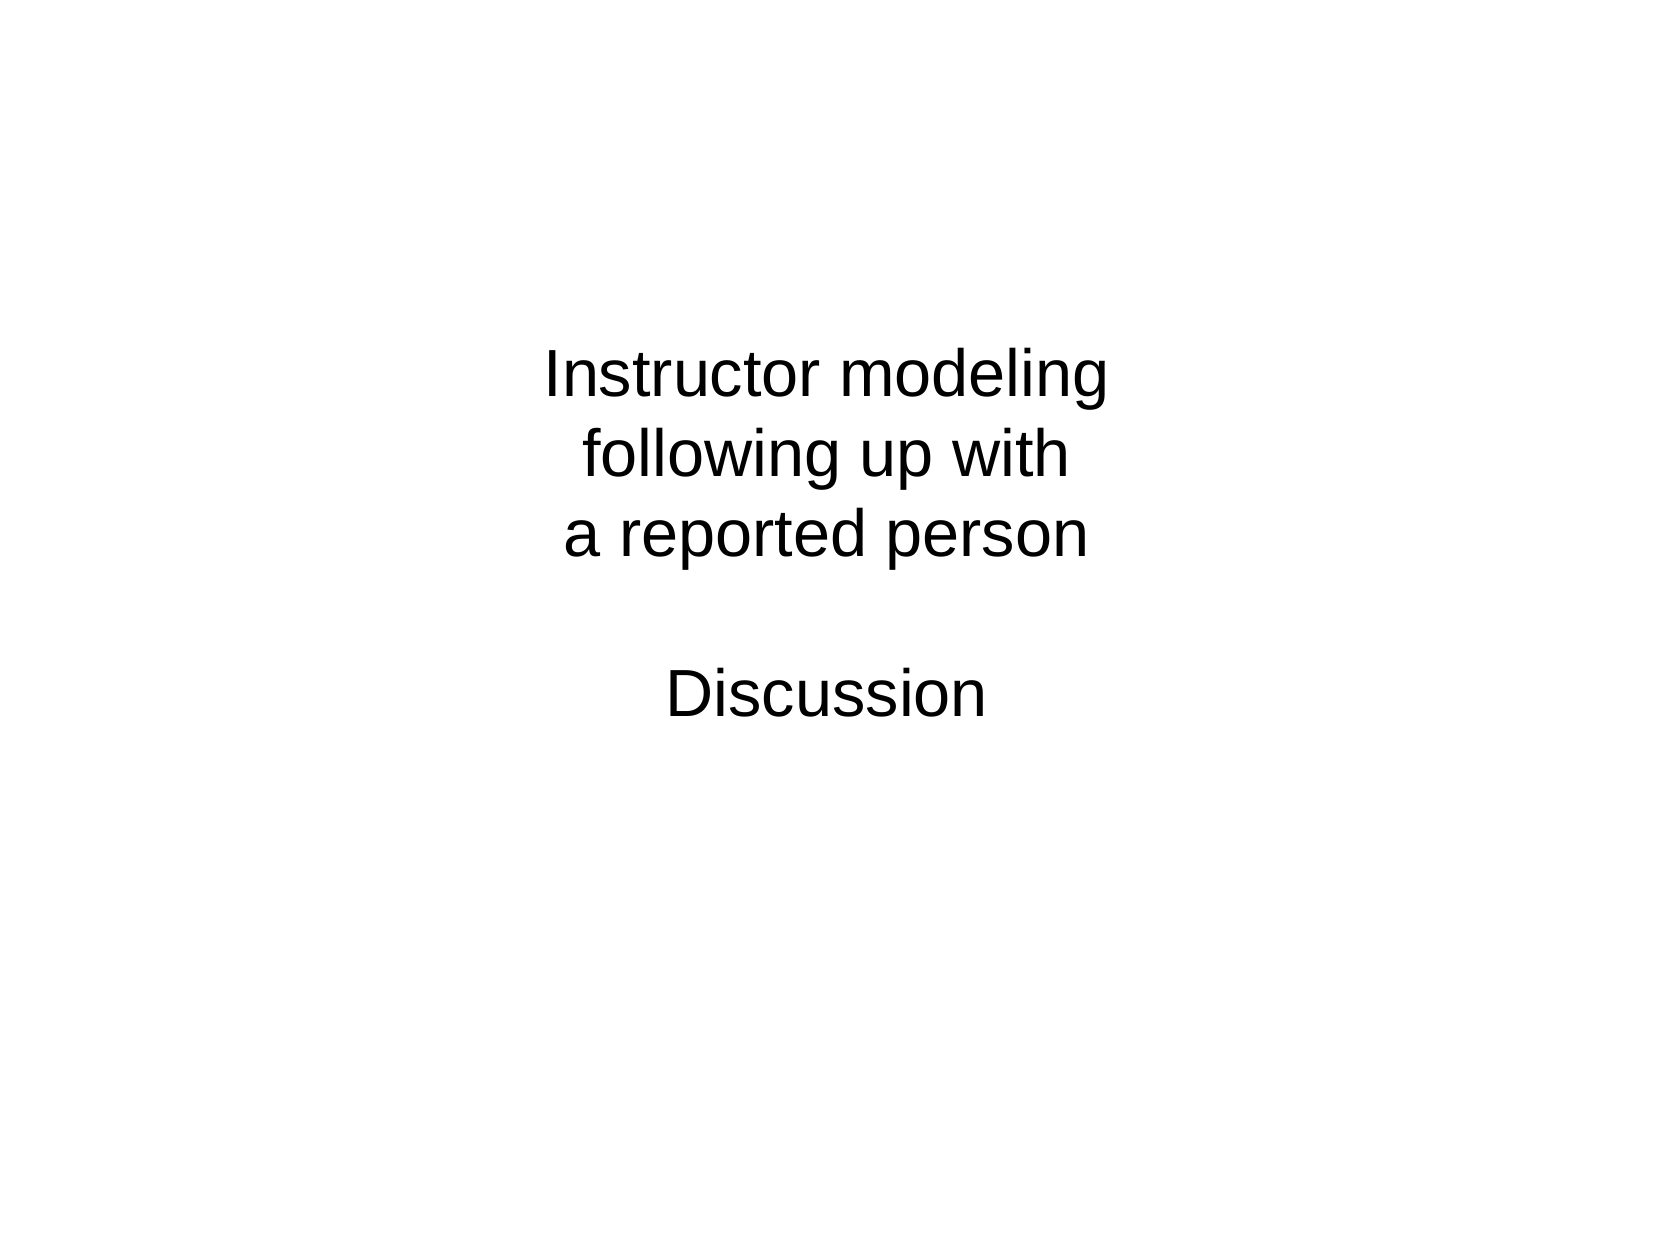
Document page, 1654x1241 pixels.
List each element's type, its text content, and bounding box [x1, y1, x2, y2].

text_box Instructor modeling following up with a reported person Discussion [82, 329, 1571, 730]
